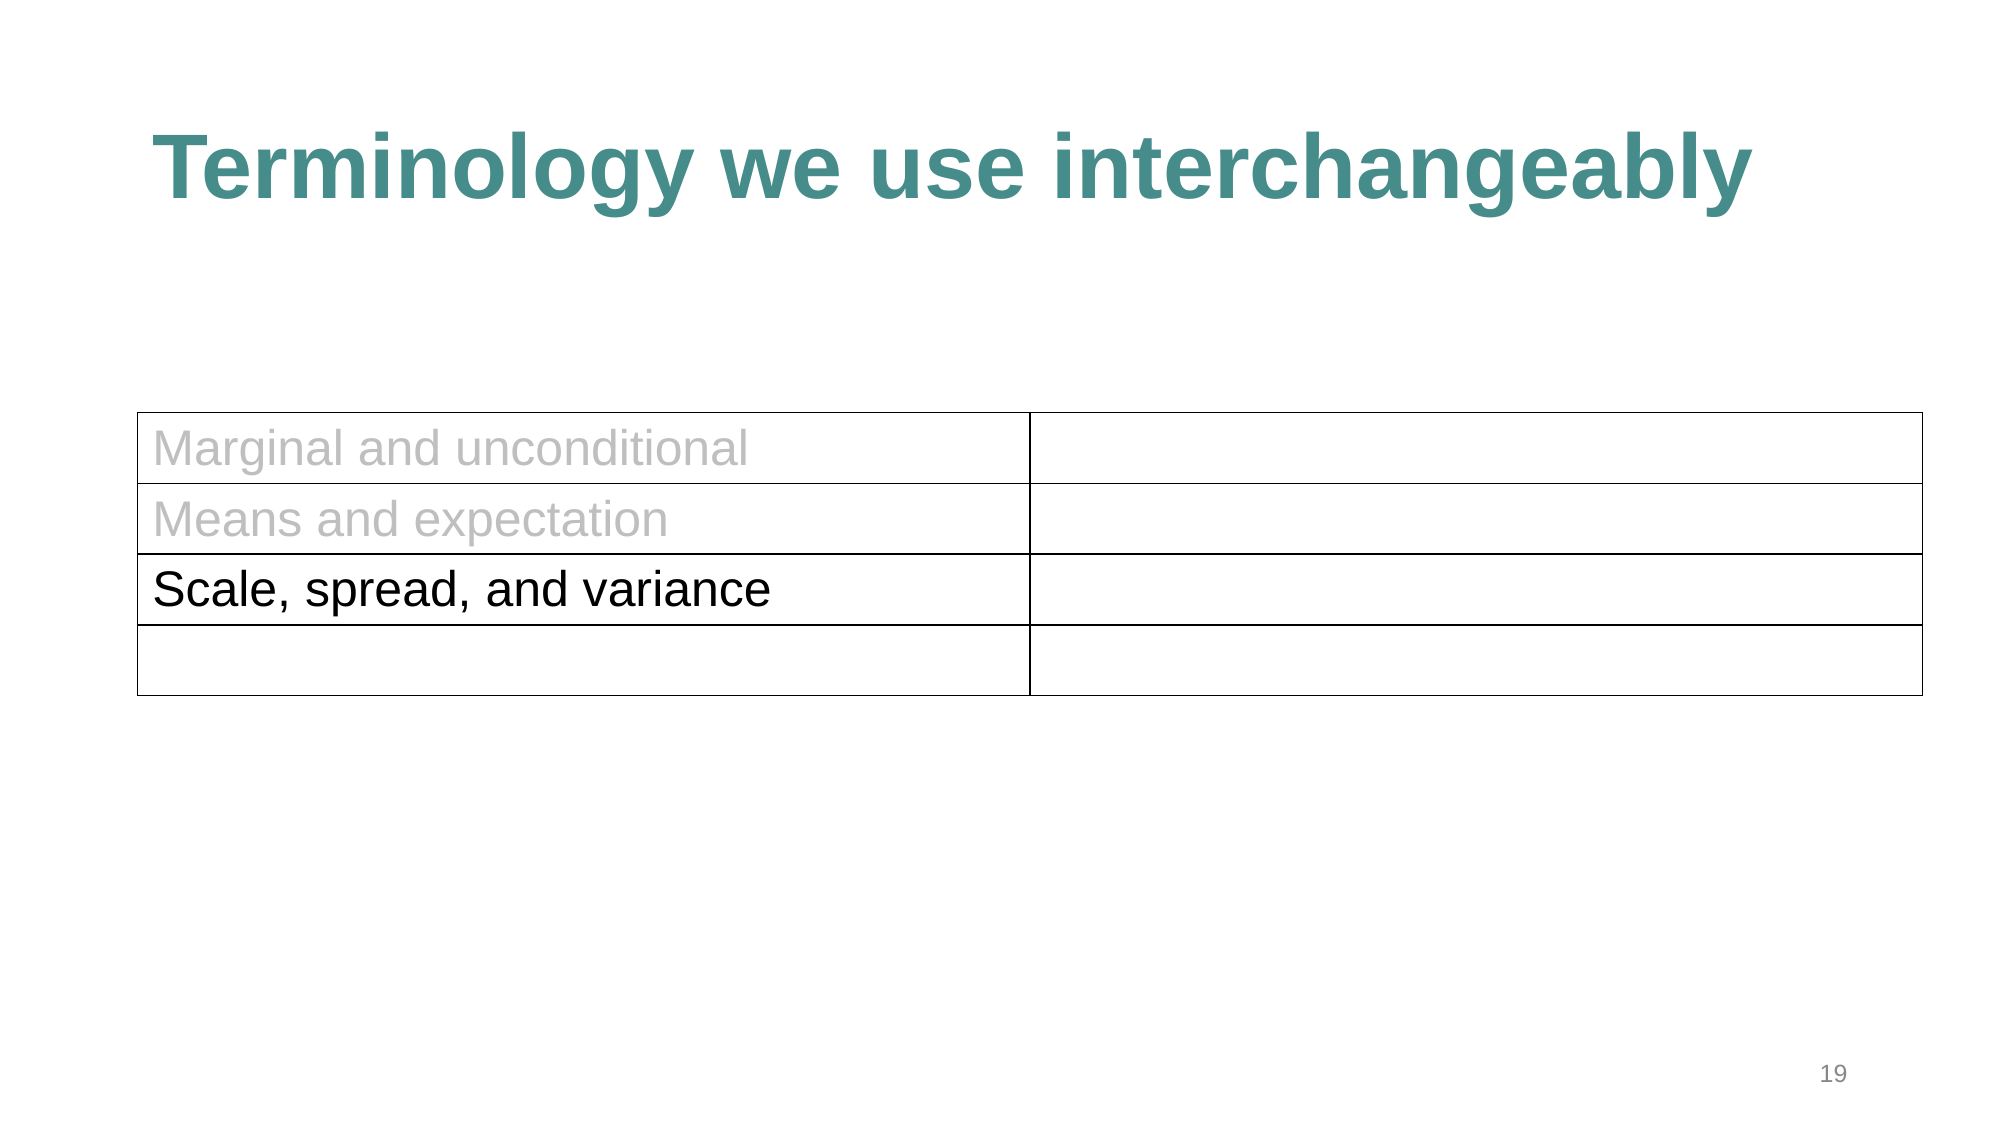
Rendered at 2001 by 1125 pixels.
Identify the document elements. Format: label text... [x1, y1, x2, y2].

table_cell Means and expectation [138, 484, 1029, 553]
slide_number 19 [1412, 1042, 1863, 1103]
table_cell [1031, 484, 1922, 553]
table_header [1031, 413, 1922, 483]
table_cell [1031, 555, 1922, 624]
table_header Marginal and unconditional [138, 413, 1029, 483]
title Terminology we use interchangeably [137, 59, 1863, 278]
table_cell Scale, spread, and variance [138, 555, 1029, 624]
table_cell [138, 626, 1029, 695]
table_cell [1031, 626, 1922, 695]
